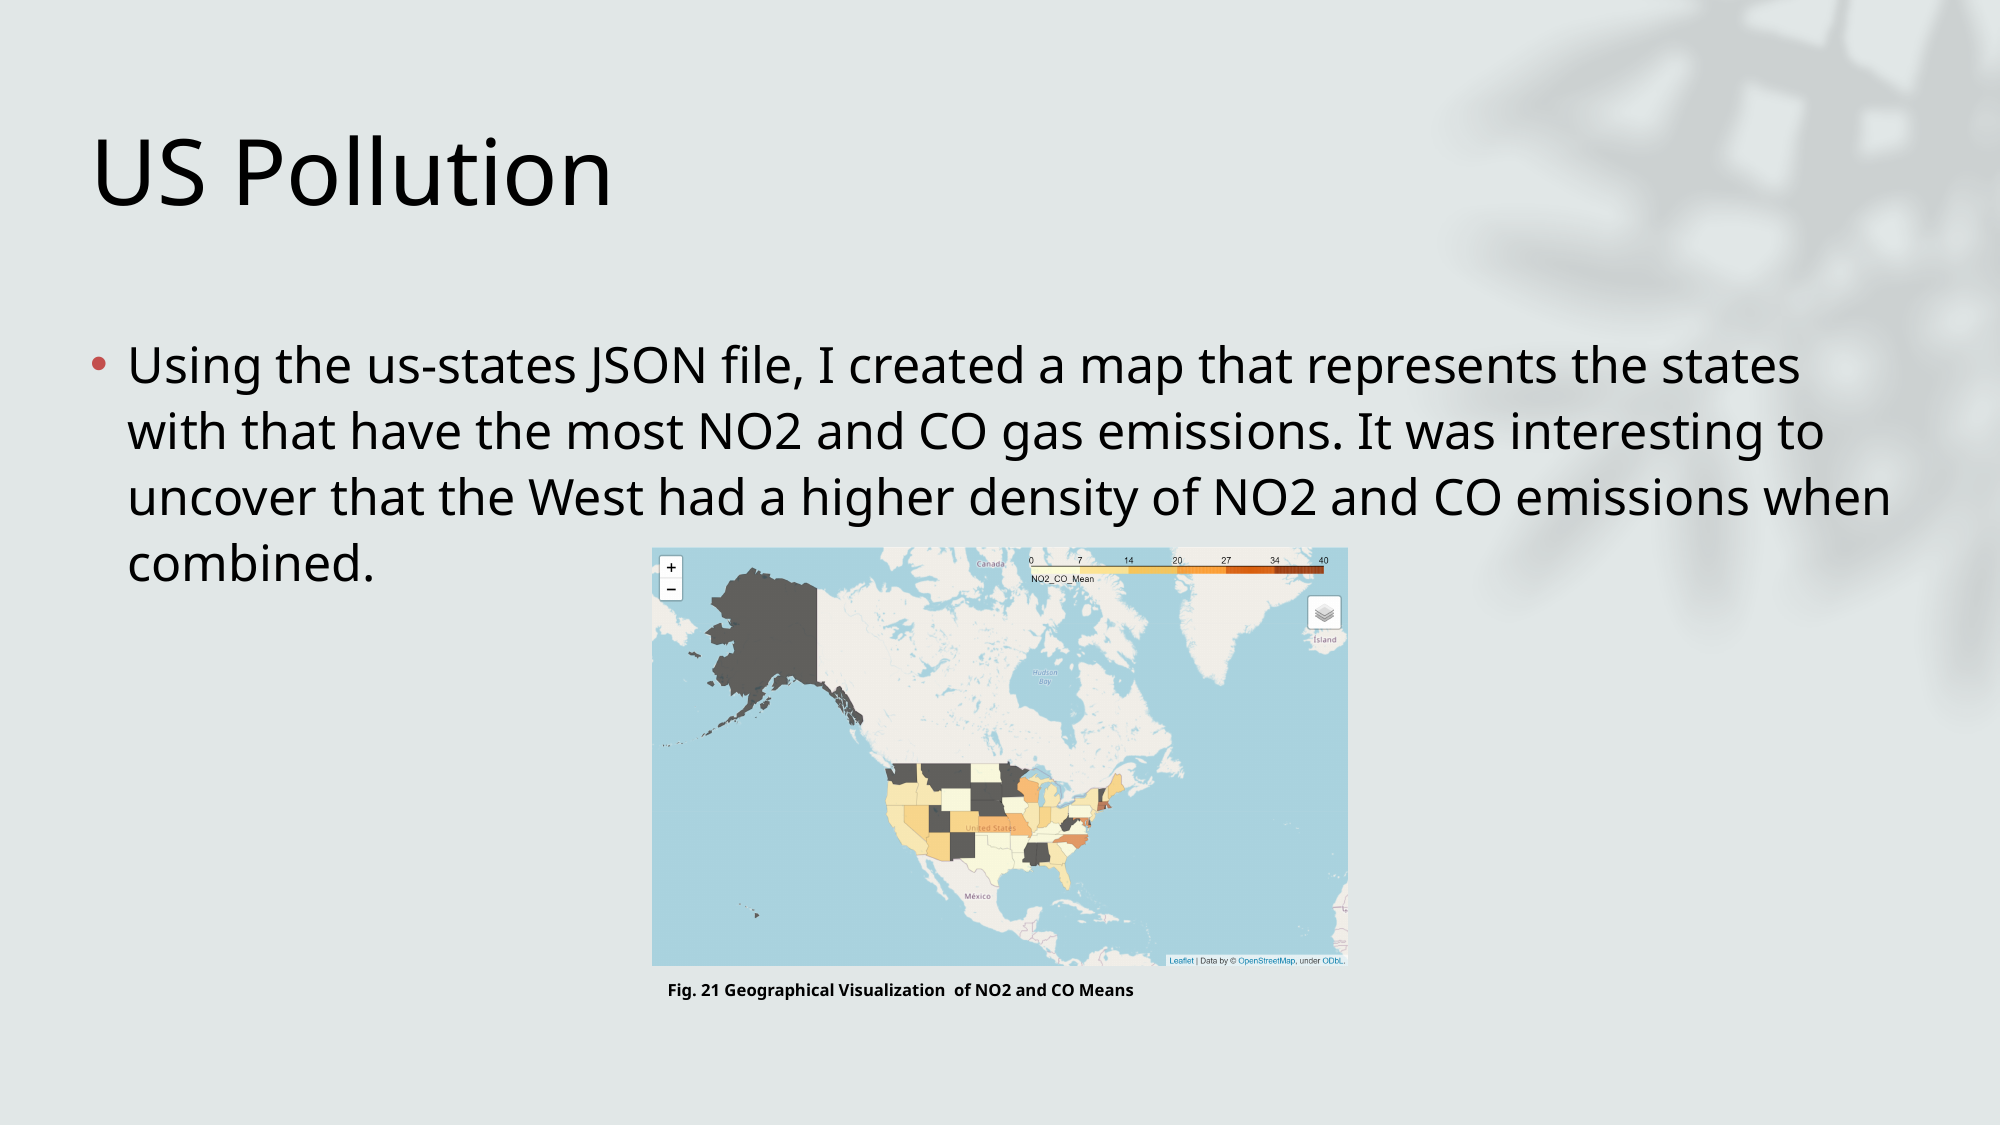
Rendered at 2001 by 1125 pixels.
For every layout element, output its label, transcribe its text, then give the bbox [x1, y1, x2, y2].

picture [652, 547, 1348, 966]
text_box Fig. 21 Geographical Visualization of NO2 and CO Means [652, 972, 1193, 1007]
list Using the us-states JSON file, I created a map that represents the states with that have the most NO2 and CO gas emissions. It was interesting to uncover that the West had a higher density of NO2 and CO emissions when combined. [75, 319, 1925, 1009]
title US Pollution [75, 60, 1863, 278]
